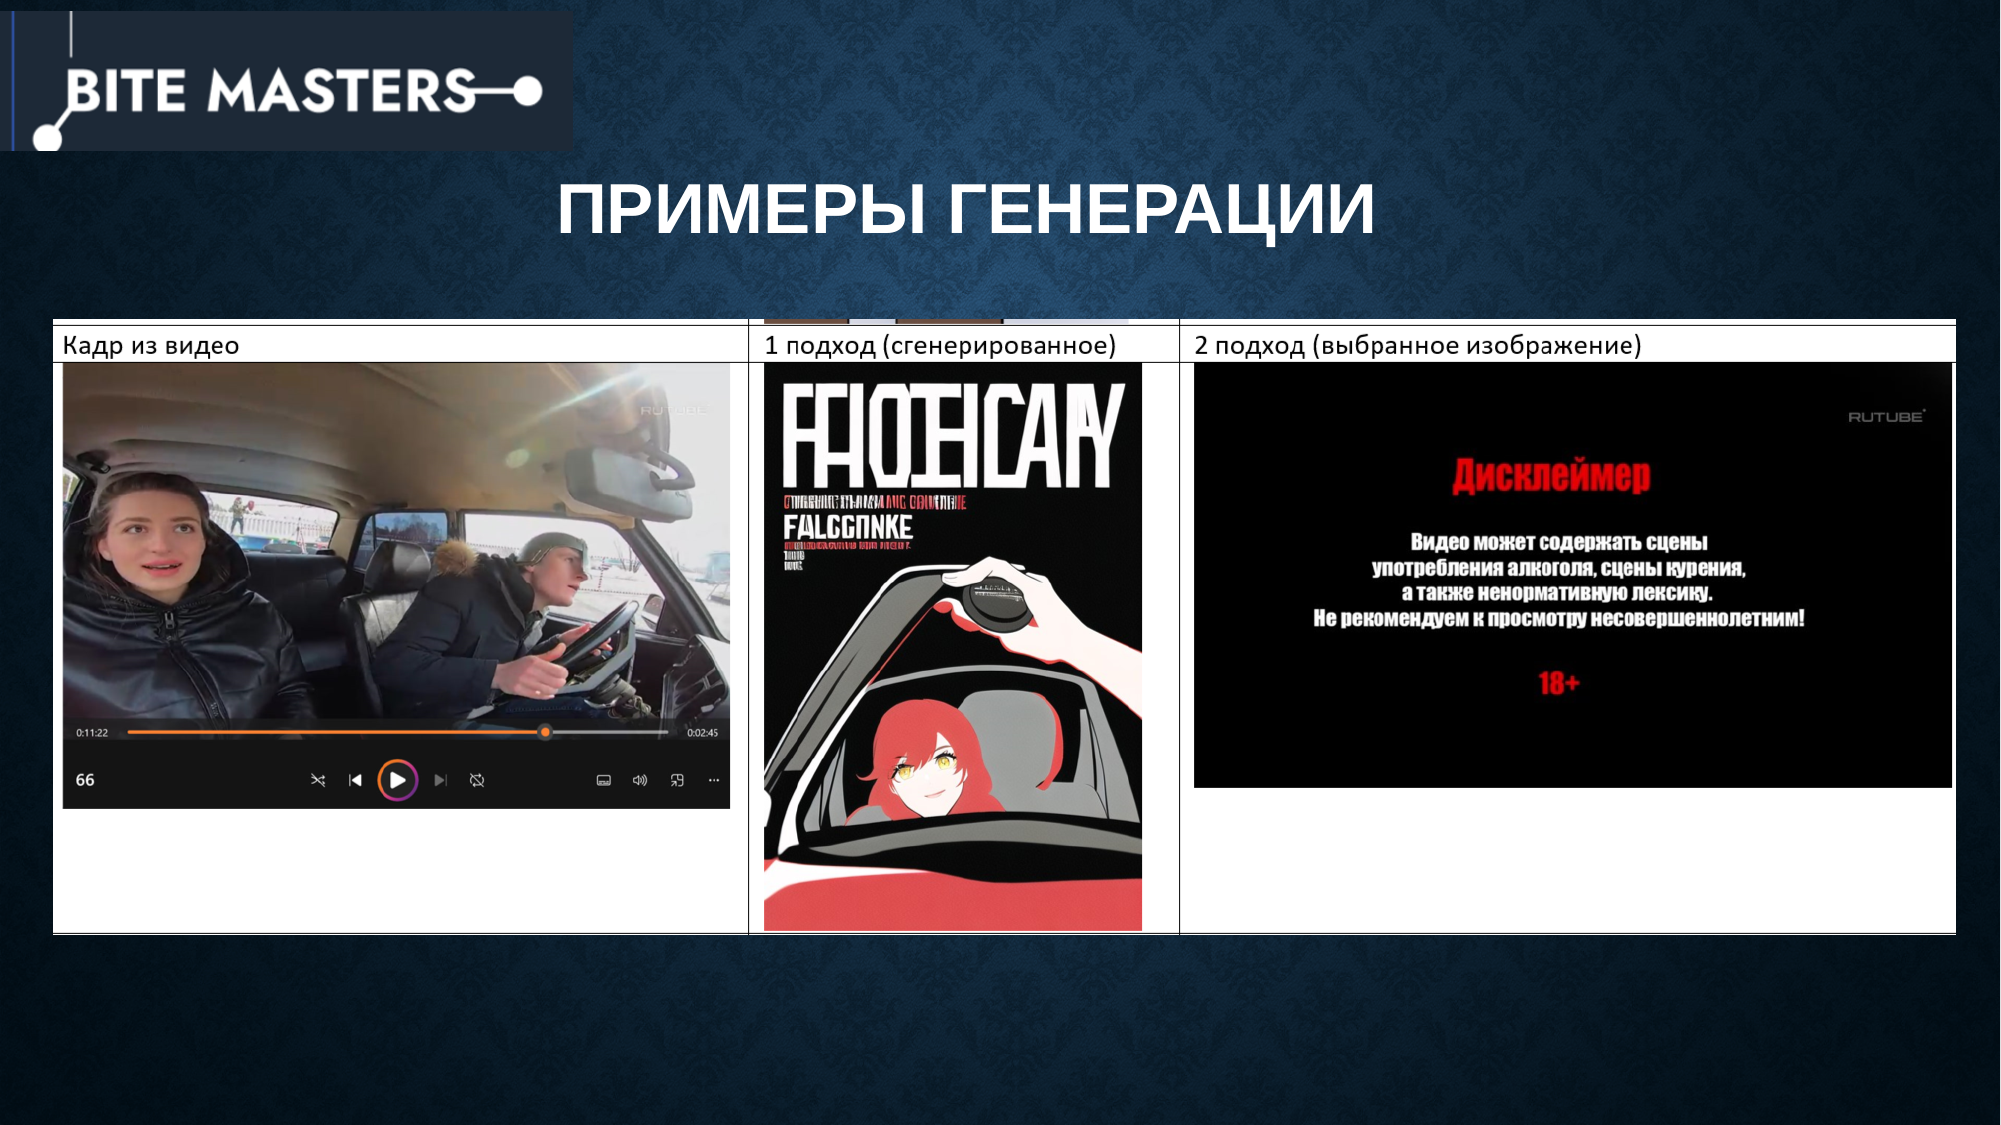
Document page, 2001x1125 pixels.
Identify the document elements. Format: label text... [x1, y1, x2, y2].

picture [52, 318, 1957, 936]
picture [0, 10, 573, 151]
title Примеры генерации [118, 101, 1817, 318]
